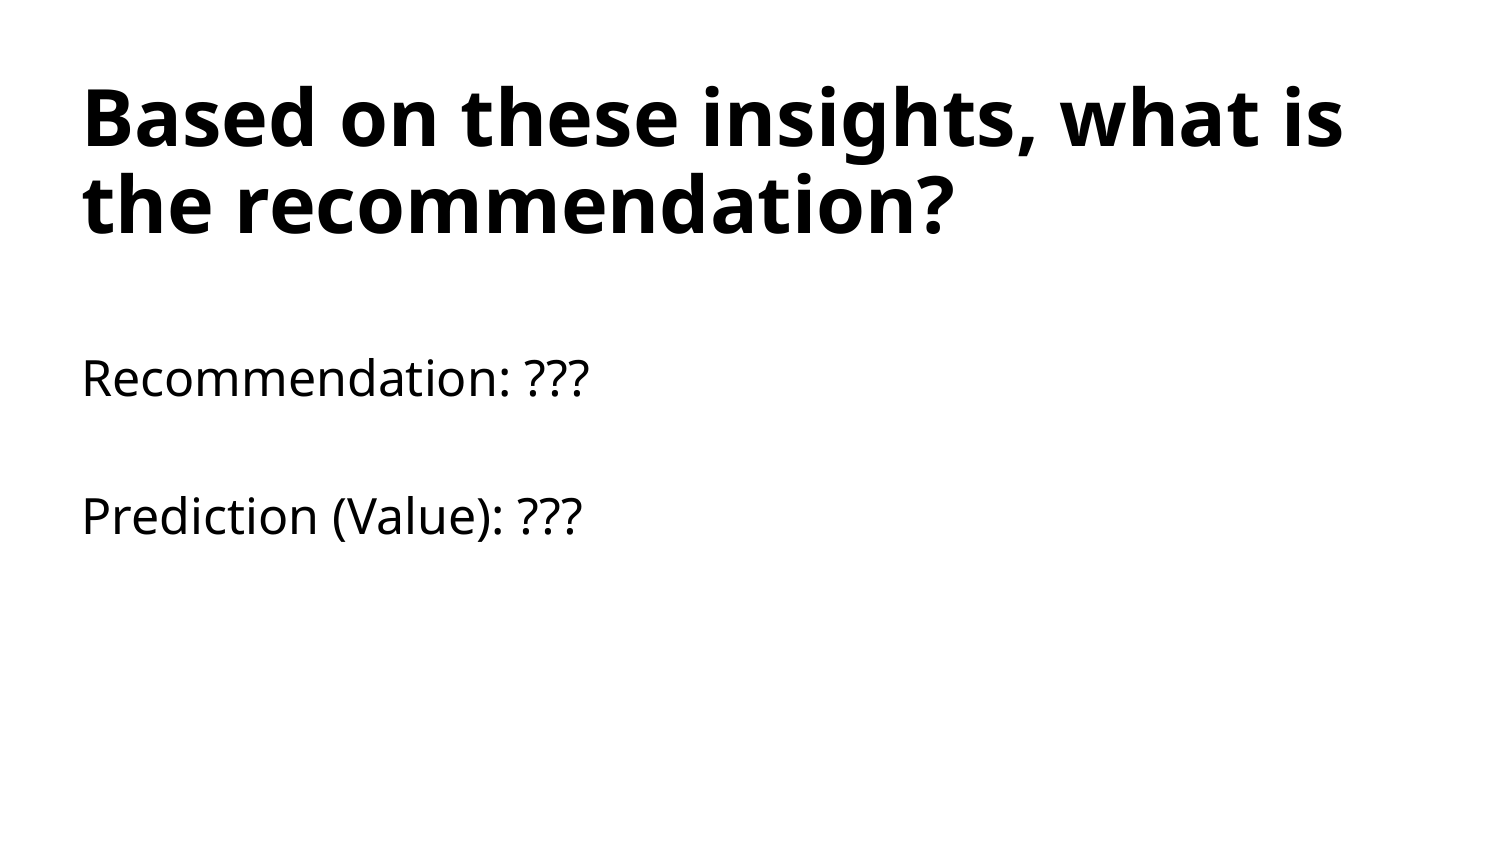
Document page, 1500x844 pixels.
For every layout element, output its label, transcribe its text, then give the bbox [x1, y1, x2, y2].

list Recommendation: ??? Prediction (Value): ??? [81, 332, 1454, 769]
title Based on these insights, what is the recommendation? [81, 70, 1432, 272]
